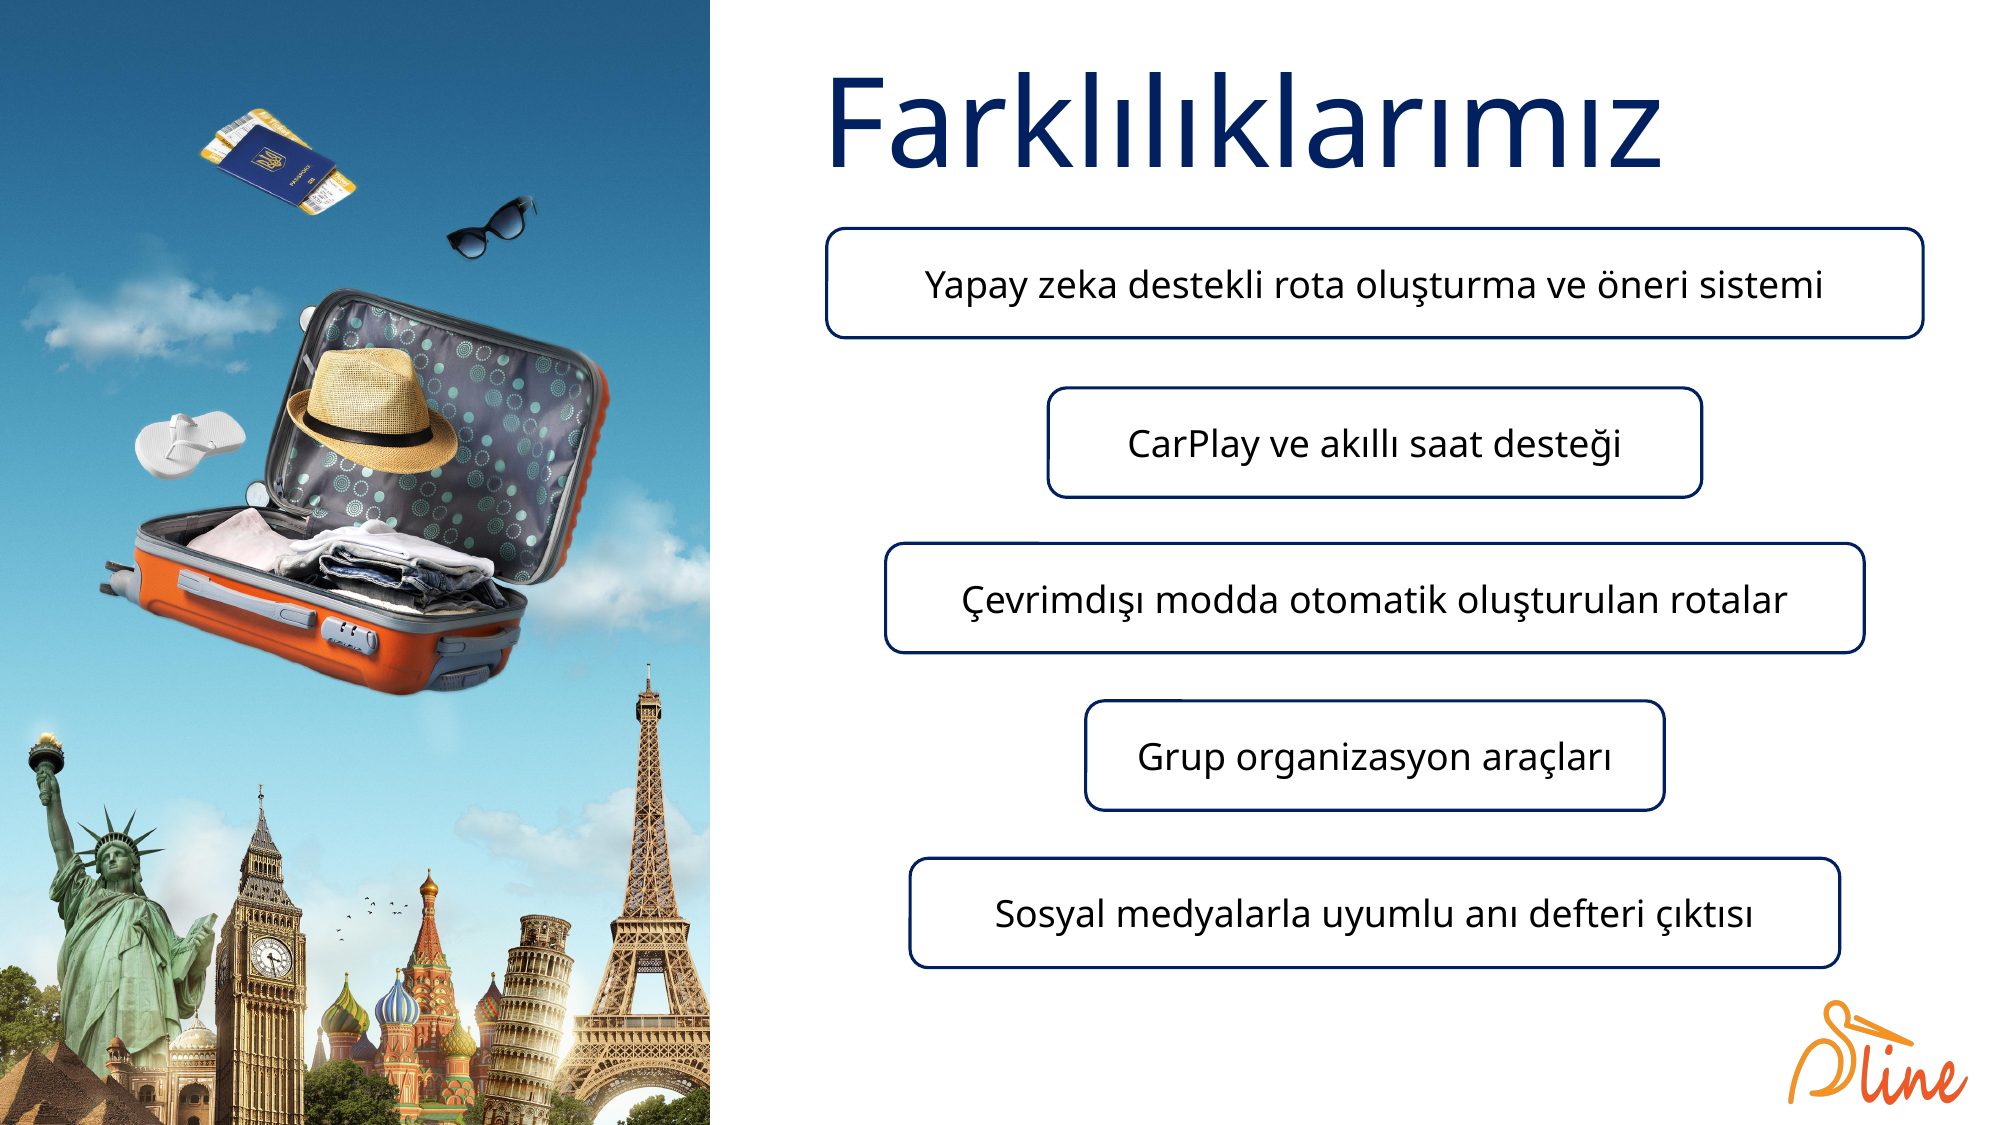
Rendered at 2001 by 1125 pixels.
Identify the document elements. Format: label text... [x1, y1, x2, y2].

text_box Grup organizasyon araçları [1084, 699, 1666, 812]
text_box Sosyal medyalarla uyumlu anı defteri çıktısı [908, 856, 1842, 970]
title Farklılıklarımız [806, 39, 1708, 203]
text_box Yapay zeka destekli rota oluşturma ve öneri sistemi [825, 226, 1925, 340]
text_box Çevrimdışı modda otomatik oluşturulan rotalar [884, 541, 1866, 655]
picture [0, 0, 711, 1125]
text_box CarPlay ve akıllı saat desteği [1046, 386, 1704, 499]
picture [1755, 987, 2000, 1125]
